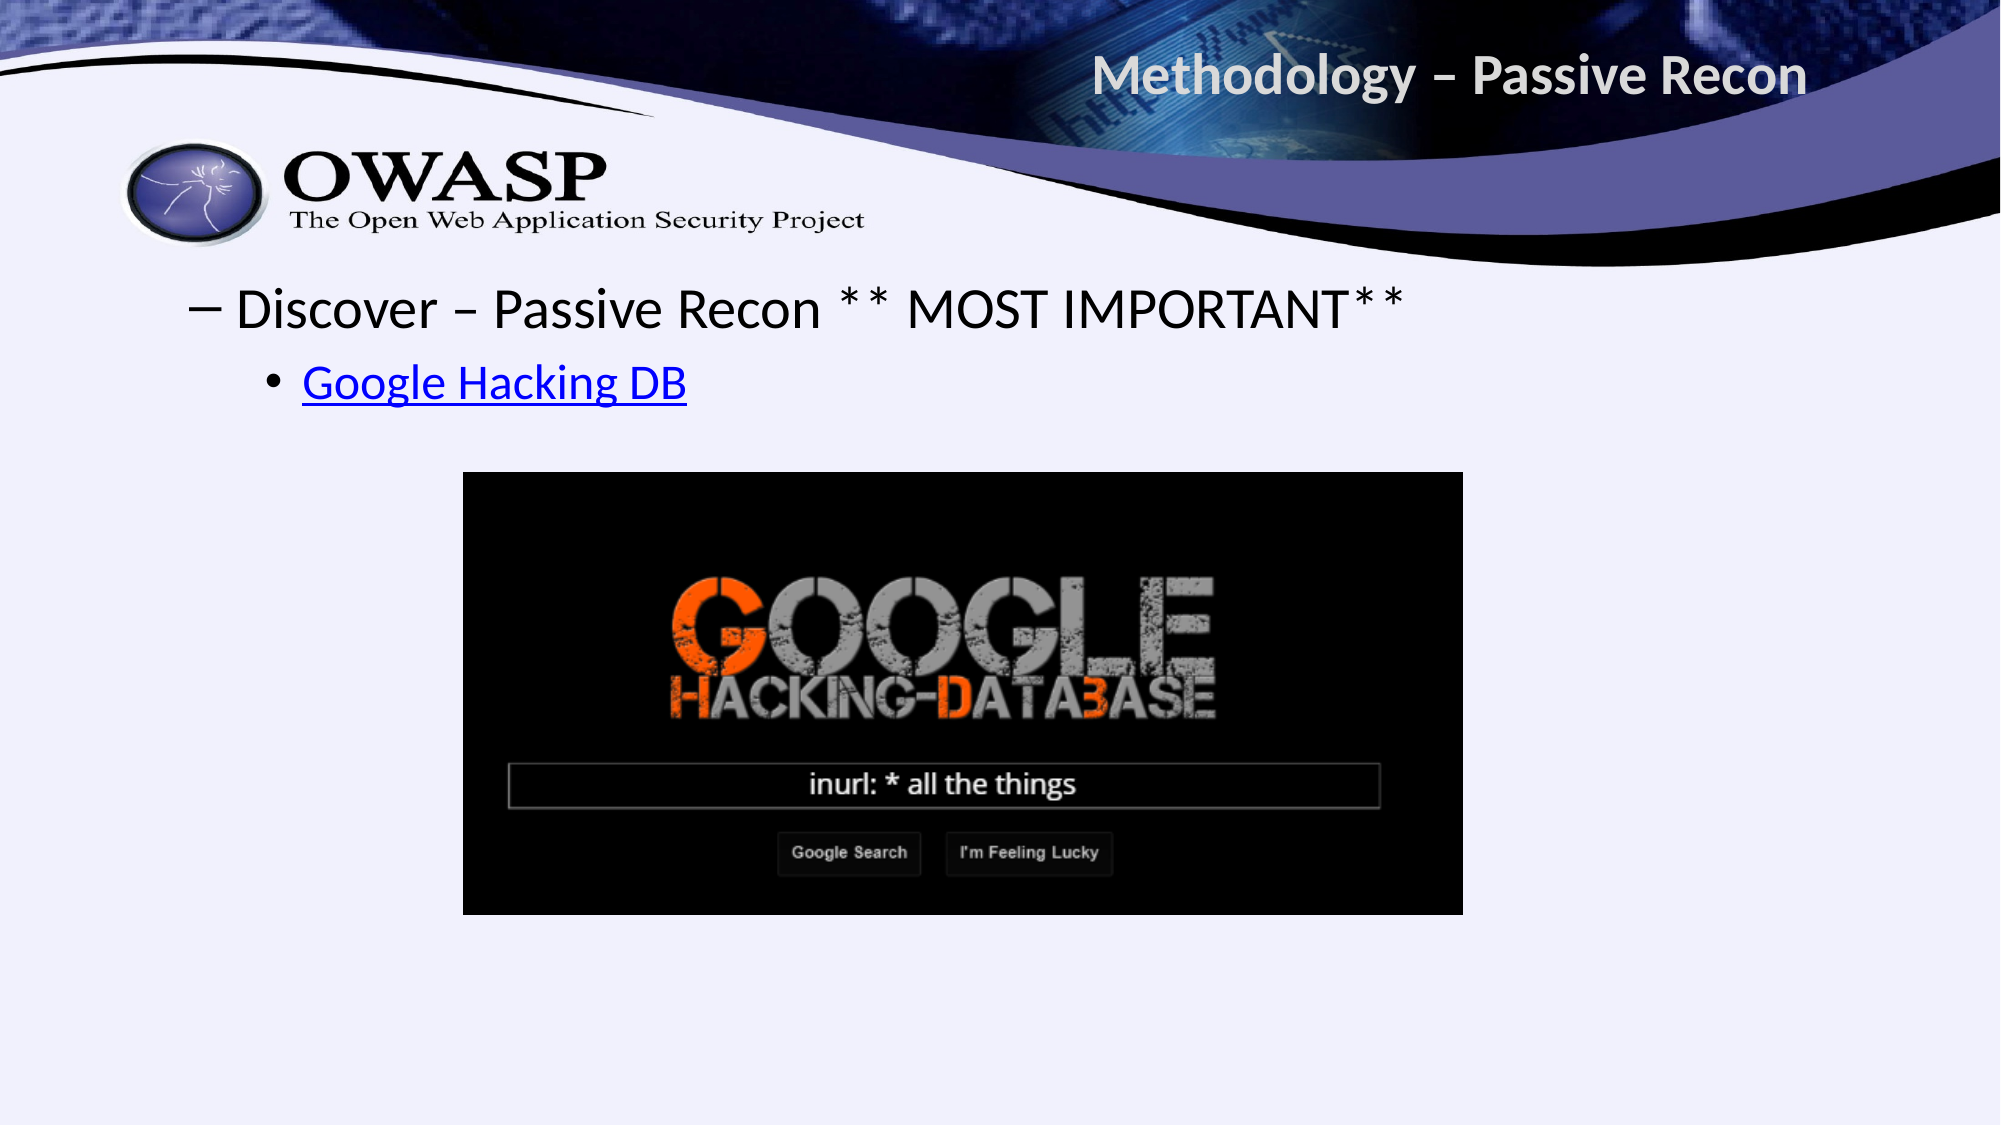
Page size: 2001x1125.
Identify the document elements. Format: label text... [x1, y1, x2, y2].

title Methodology – Passive Recon [933, 12, 1967, 130]
picture [0, 0, 2001, 1125]
list Discover – Passive Recon ** MOST IMPORTANT** Google Hacking DB [99, 262, 1900, 1049]
